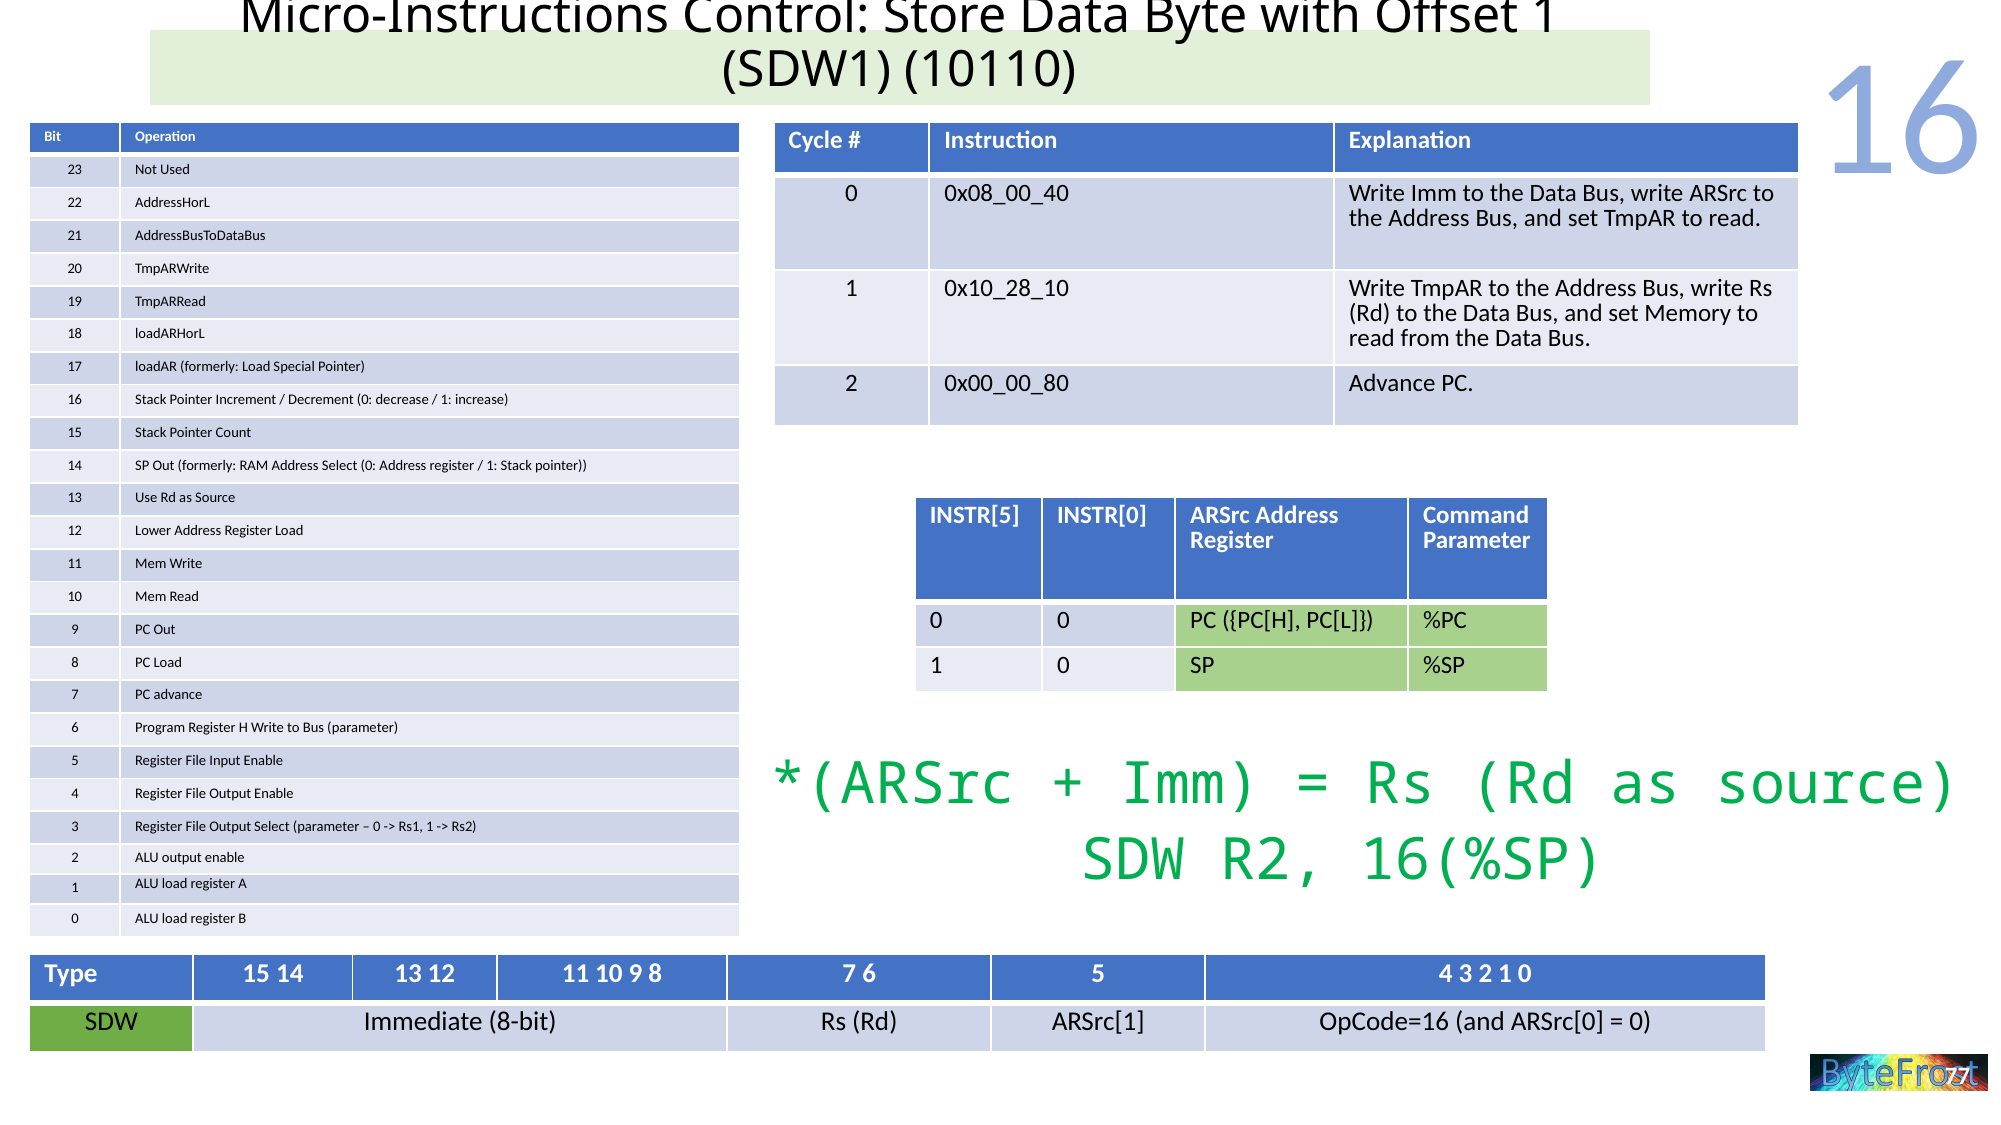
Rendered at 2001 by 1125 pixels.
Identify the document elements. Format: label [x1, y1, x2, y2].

table_cell [992, 1006, 1204, 1051]
table_cell [121, 905, 739, 936]
table_cell [121, 845, 739, 873]
table_cell [121, 287, 739, 318]
table_cell [1335, 178, 1798, 269]
table_header [992, 955, 1204, 1000]
table_header [194, 955, 352, 1000]
table_cell [30, 353, 119, 384]
table_cell [121, 221, 739, 252]
table_cell [30, 188, 119, 219]
table_header [1043, 498, 1174, 599]
table_cell [916, 648, 1041, 691]
table_cell [1176, 648, 1407, 691]
table_cell [194, 1006, 726, 1051]
table_header [1206, 955, 1765, 1000]
table_header [1409, 498, 1547, 599]
table_cell [30, 418, 119, 449]
table_cell [121, 385, 739, 416]
table_cell [1409, 648, 1547, 691]
table_cell [121, 157, 739, 187]
table_cell [30, 845, 119, 873]
table_header [121, 123, 739, 152]
table_cell [30, 615, 119, 646]
table_cell [30, 681, 119, 712]
table_header [930, 123, 1333, 172]
table_cell [121, 812, 739, 843]
table_cell [1206, 1006, 1765, 1051]
table_cell [930, 271, 1333, 364]
table_cell [121, 550, 739, 581]
table_cell [121, 517, 739, 548]
table_cell [121, 779, 739, 810]
table_header [775, 123, 928, 172]
table_header [1335, 123, 1798, 172]
table_cell [916, 605, 1041, 646]
table_cell [1409, 605, 1547, 646]
table_cell [775, 271, 928, 364]
table_cell [30, 385, 119, 416]
table_cell [930, 366, 1333, 425]
table_header [1176, 498, 1407, 599]
table_cell [121, 188, 739, 219]
table_cell [728, 1006, 990, 1051]
table_cell [30, 812, 119, 843]
table_cell [1335, 366, 1798, 425]
table_header [498, 955, 726, 1000]
table_header [728, 955, 990, 1000]
table_cell [30, 875, 119, 903]
table_cell [121, 451, 739, 482]
table_cell [121, 714, 739, 745]
table_cell [121, 254, 739, 285]
table_header [30, 955, 192, 1000]
table_cell [775, 366, 928, 425]
table_cell [30, 287, 119, 318]
table_cell [30, 1006, 192, 1051]
table_header [916, 498, 1041, 599]
table_cell [121, 648, 739, 679]
table_cell [1043, 605, 1174, 646]
table_cell [121, 582, 739, 613]
table_cell [1176, 605, 1407, 646]
text_box [1535, 1044, 1986, 1105]
table_cell [30, 905, 119, 936]
table_header [353, 955, 496, 1000]
table_cell [121, 747, 739, 778]
table_cell [121, 484, 739, 515]
table_cell [30, 517, 119, 548]
table_cell [775, 178, 928, 269]
table_cell [121, 875, 739, 903]
table_cell [121, 615, 739, 646]
table_header [30, 123, 119, 152]
table_cell [30, 648, 119, 679]
table_cell [30, 484, 119, 515]
table_cell [30, 550, 119, 581]
table_cell [1335, 271, 1798, 364]
table_cell [121, 418, 739, 449]
table_cell [30, 221, 119, 252]
table_cell [30, 714, 119, 745]
table_cell [30, 254, 119, 285]
table_cell [121, 353, 739, 384]
table_cell [121, 681, 739, 712]
table_cell [1043, 648, 1174, 691]
picture [1810, 1054, 1988, 1091]
table_cell [30, 320, 119, 351]
table_cell [30, 779, 119, 810]
table_cell [30, 451, 119, 482]
text_box [755, 737, 1975, 899]
table_cell [30, 582, 119, 613]
title [150, 29, 1650, 105]
table_cell [30, 157, 119, 187]
table_cell [121, 320, 739, 351]
text_box [1799, 0, 1999, 215]
table_cell [930, 178, 1333, 269]
table_cell [30, 747, 119, 778]
